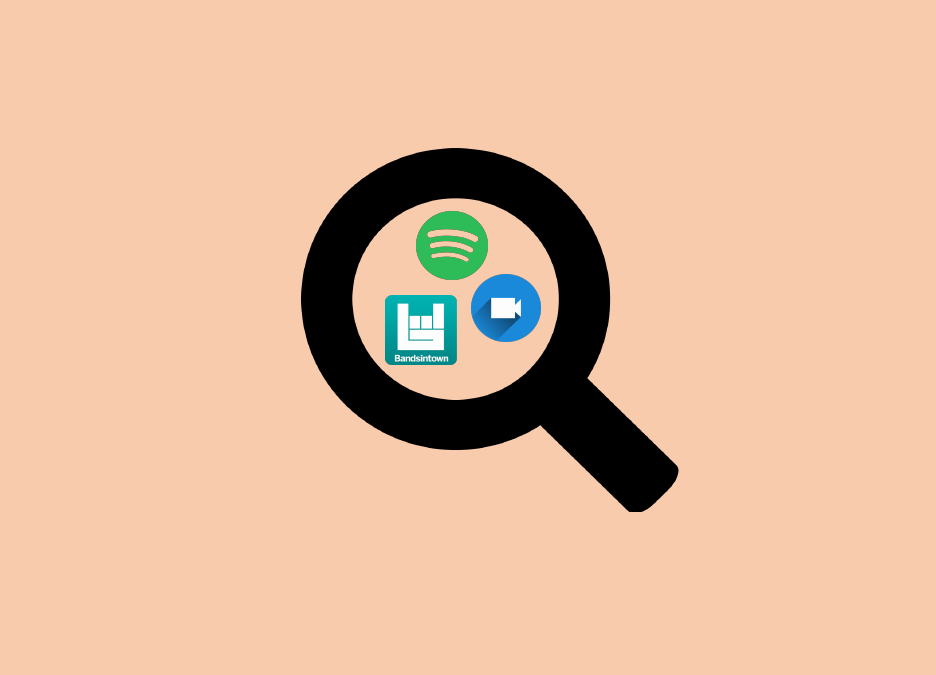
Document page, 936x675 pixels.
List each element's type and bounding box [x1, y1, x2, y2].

text_box [301, 149, 682, 512]
